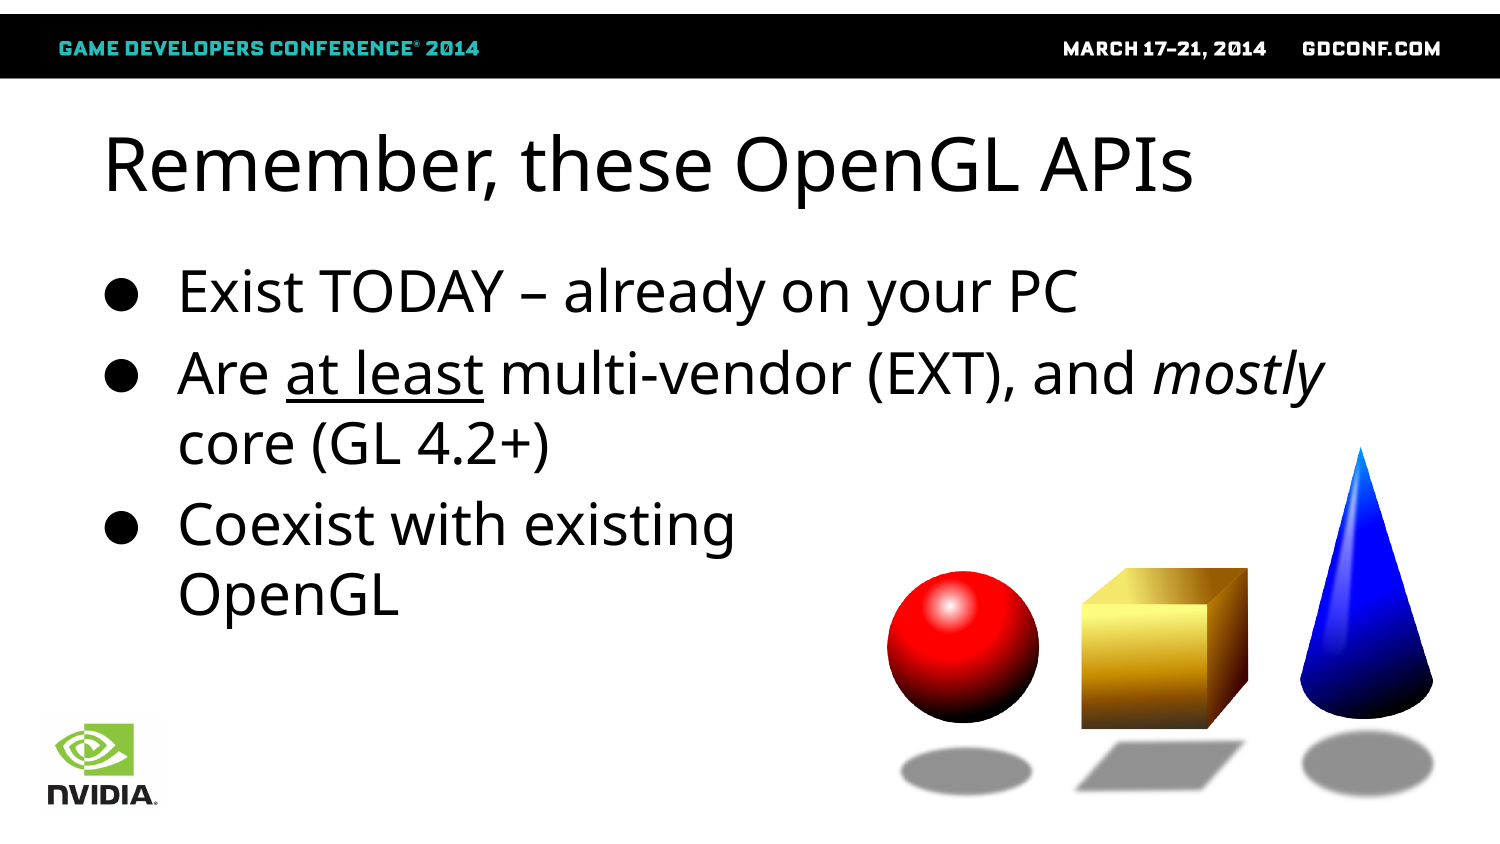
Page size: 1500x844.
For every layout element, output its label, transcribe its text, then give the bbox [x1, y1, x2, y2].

picture [0, 0, 1500, 844]
title Remember, these OpenGL APIs [87, 109, 1413, 238]
list Exist TODAY – already on your PC Are at least multi-vendor (EXT), and mostly core (GL 4.2+) Coexist with existing OpenGL [87, 246, 1413, 697]
